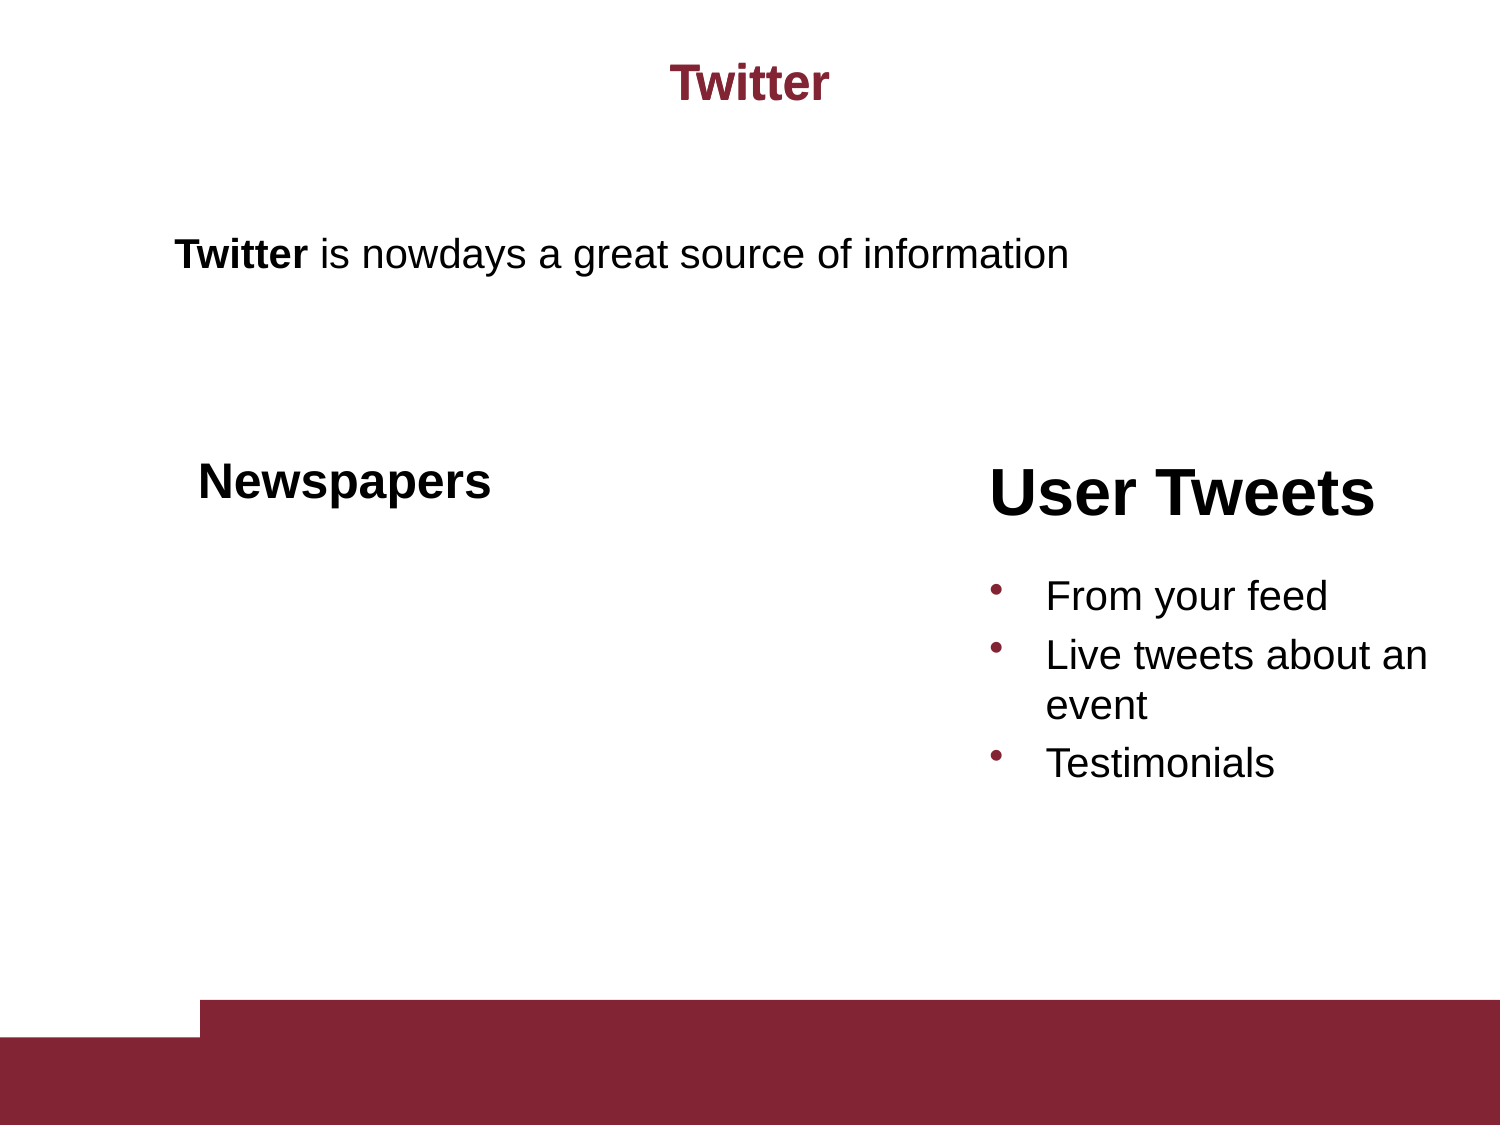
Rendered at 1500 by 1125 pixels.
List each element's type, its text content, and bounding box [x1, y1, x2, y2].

text_box Twitter is nowdays a great source of information [159, 219, 1400, 377]
text_box User Tweets [974, 440, 1400, 561]
text_box From your feed Live tweets about an event Testimonials [974, 561, 1495, 976]
text_box Twitter [141, 42, 1359, 126]
text_box Newspapers [183, 440, 632, 563]
